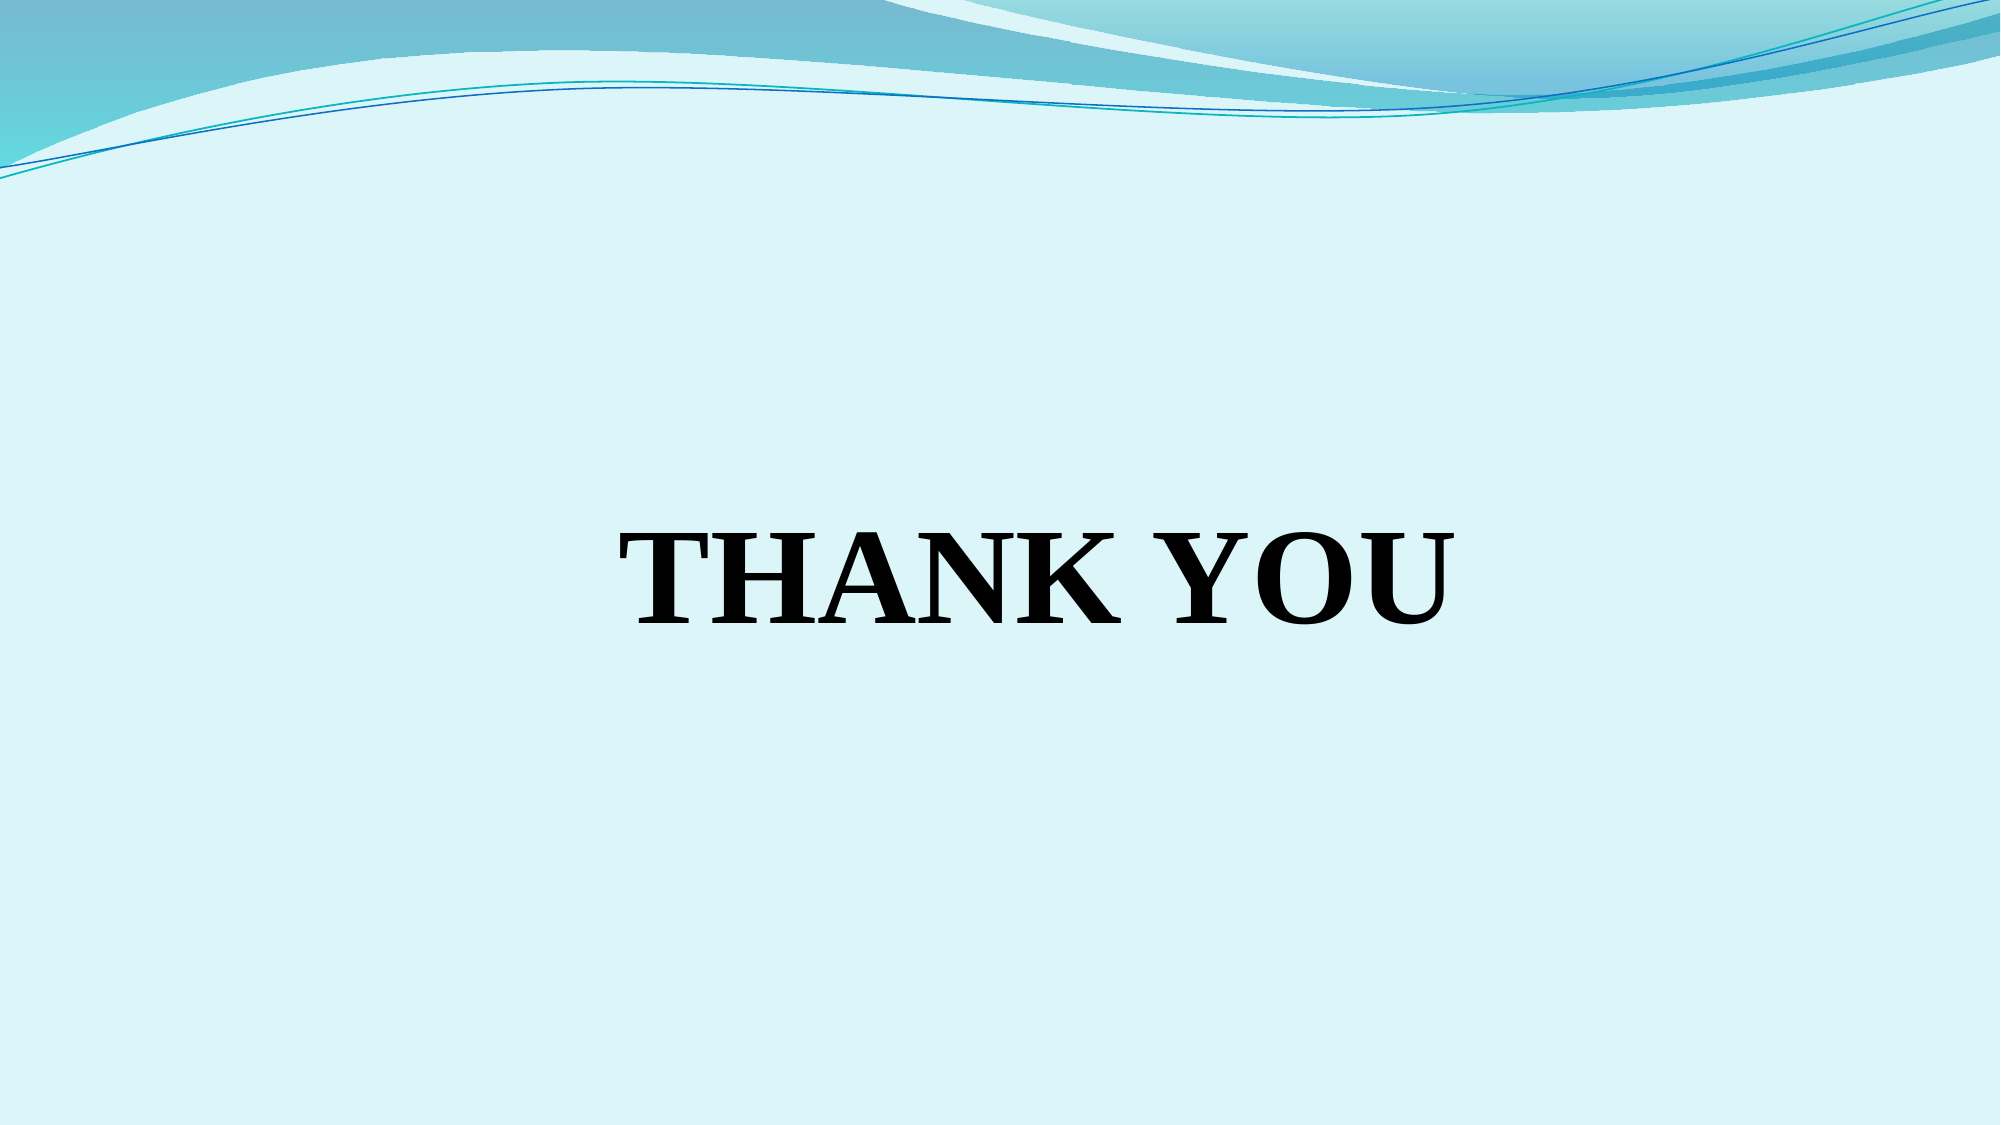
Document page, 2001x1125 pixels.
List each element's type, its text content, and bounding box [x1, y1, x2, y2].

text_box THANK YOU [604, 479, 1473, 659]
